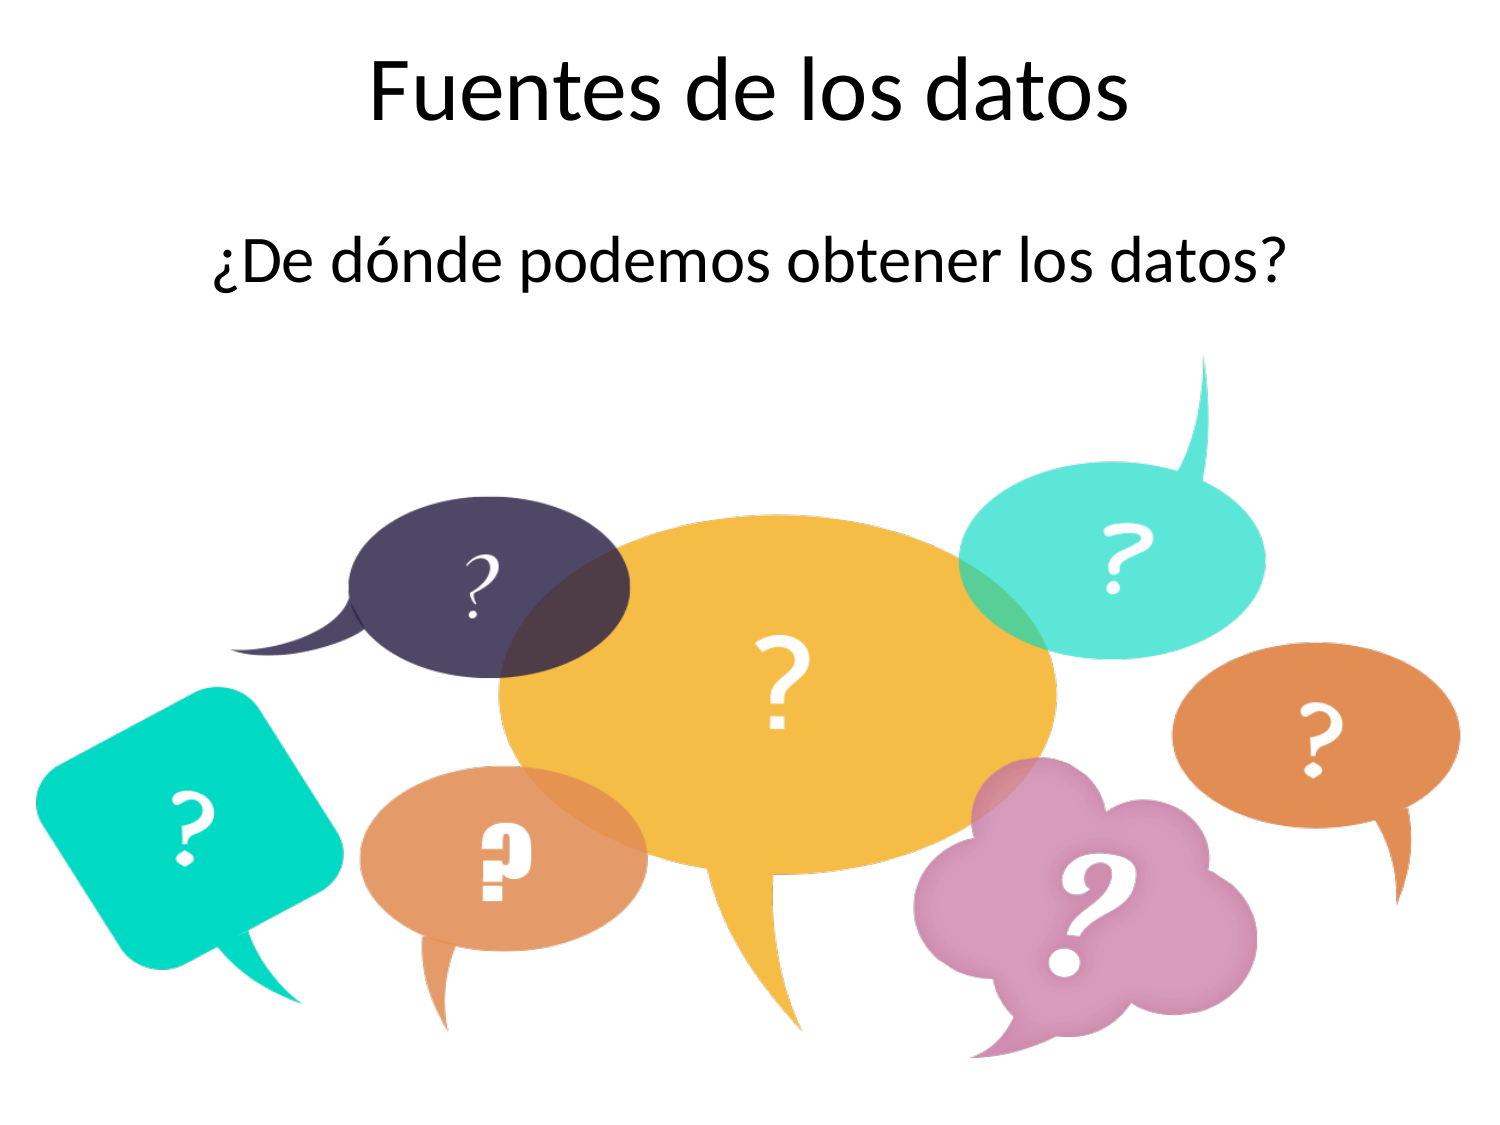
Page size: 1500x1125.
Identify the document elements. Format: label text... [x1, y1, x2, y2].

title Fuentes de los datos [75, 7, 1425, 160]
list ¿De dónde podemos obtener los datos? [29, 208, 1471, 338]
picture [29, 349, 1471, 1101]
